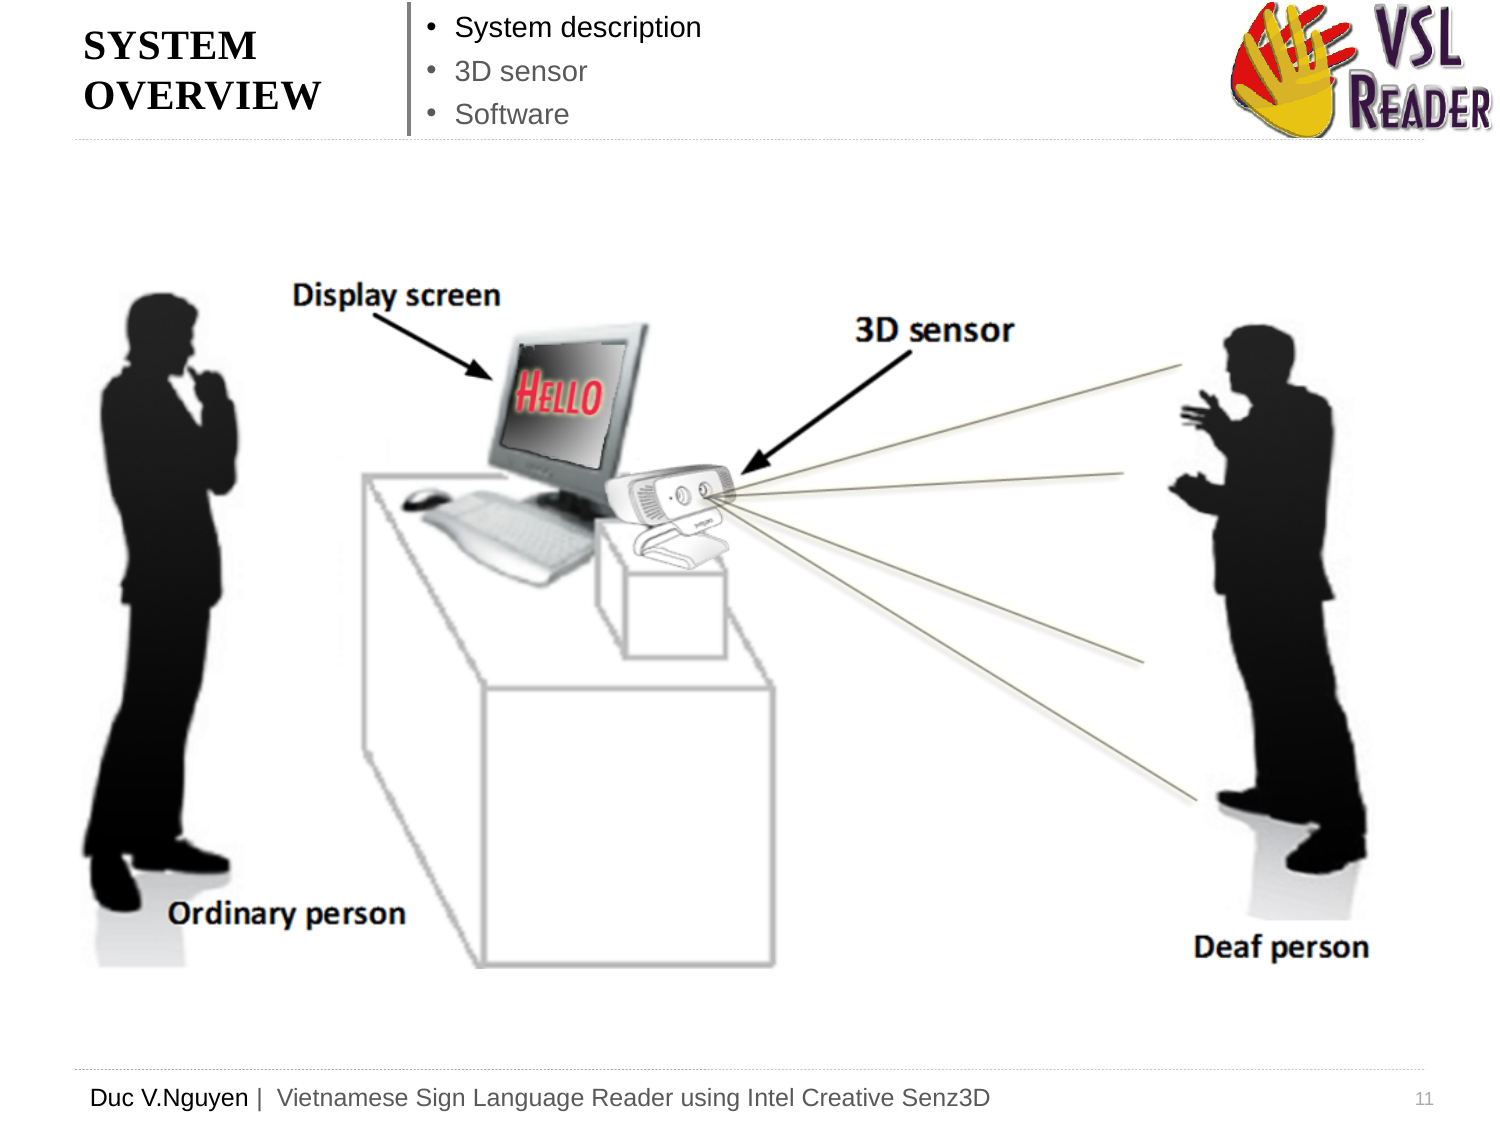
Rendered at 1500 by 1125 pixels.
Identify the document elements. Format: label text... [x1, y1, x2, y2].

picture [1230, 2, 1498, 138]
slide_number 11 [1395, 1079, 1435, 1117]
text_box System Overview [68, 10, 408, 126]
text_box System description 3D sensor Software [411, 1, 718, 138]
picture [73, 248, 1435, 976]
